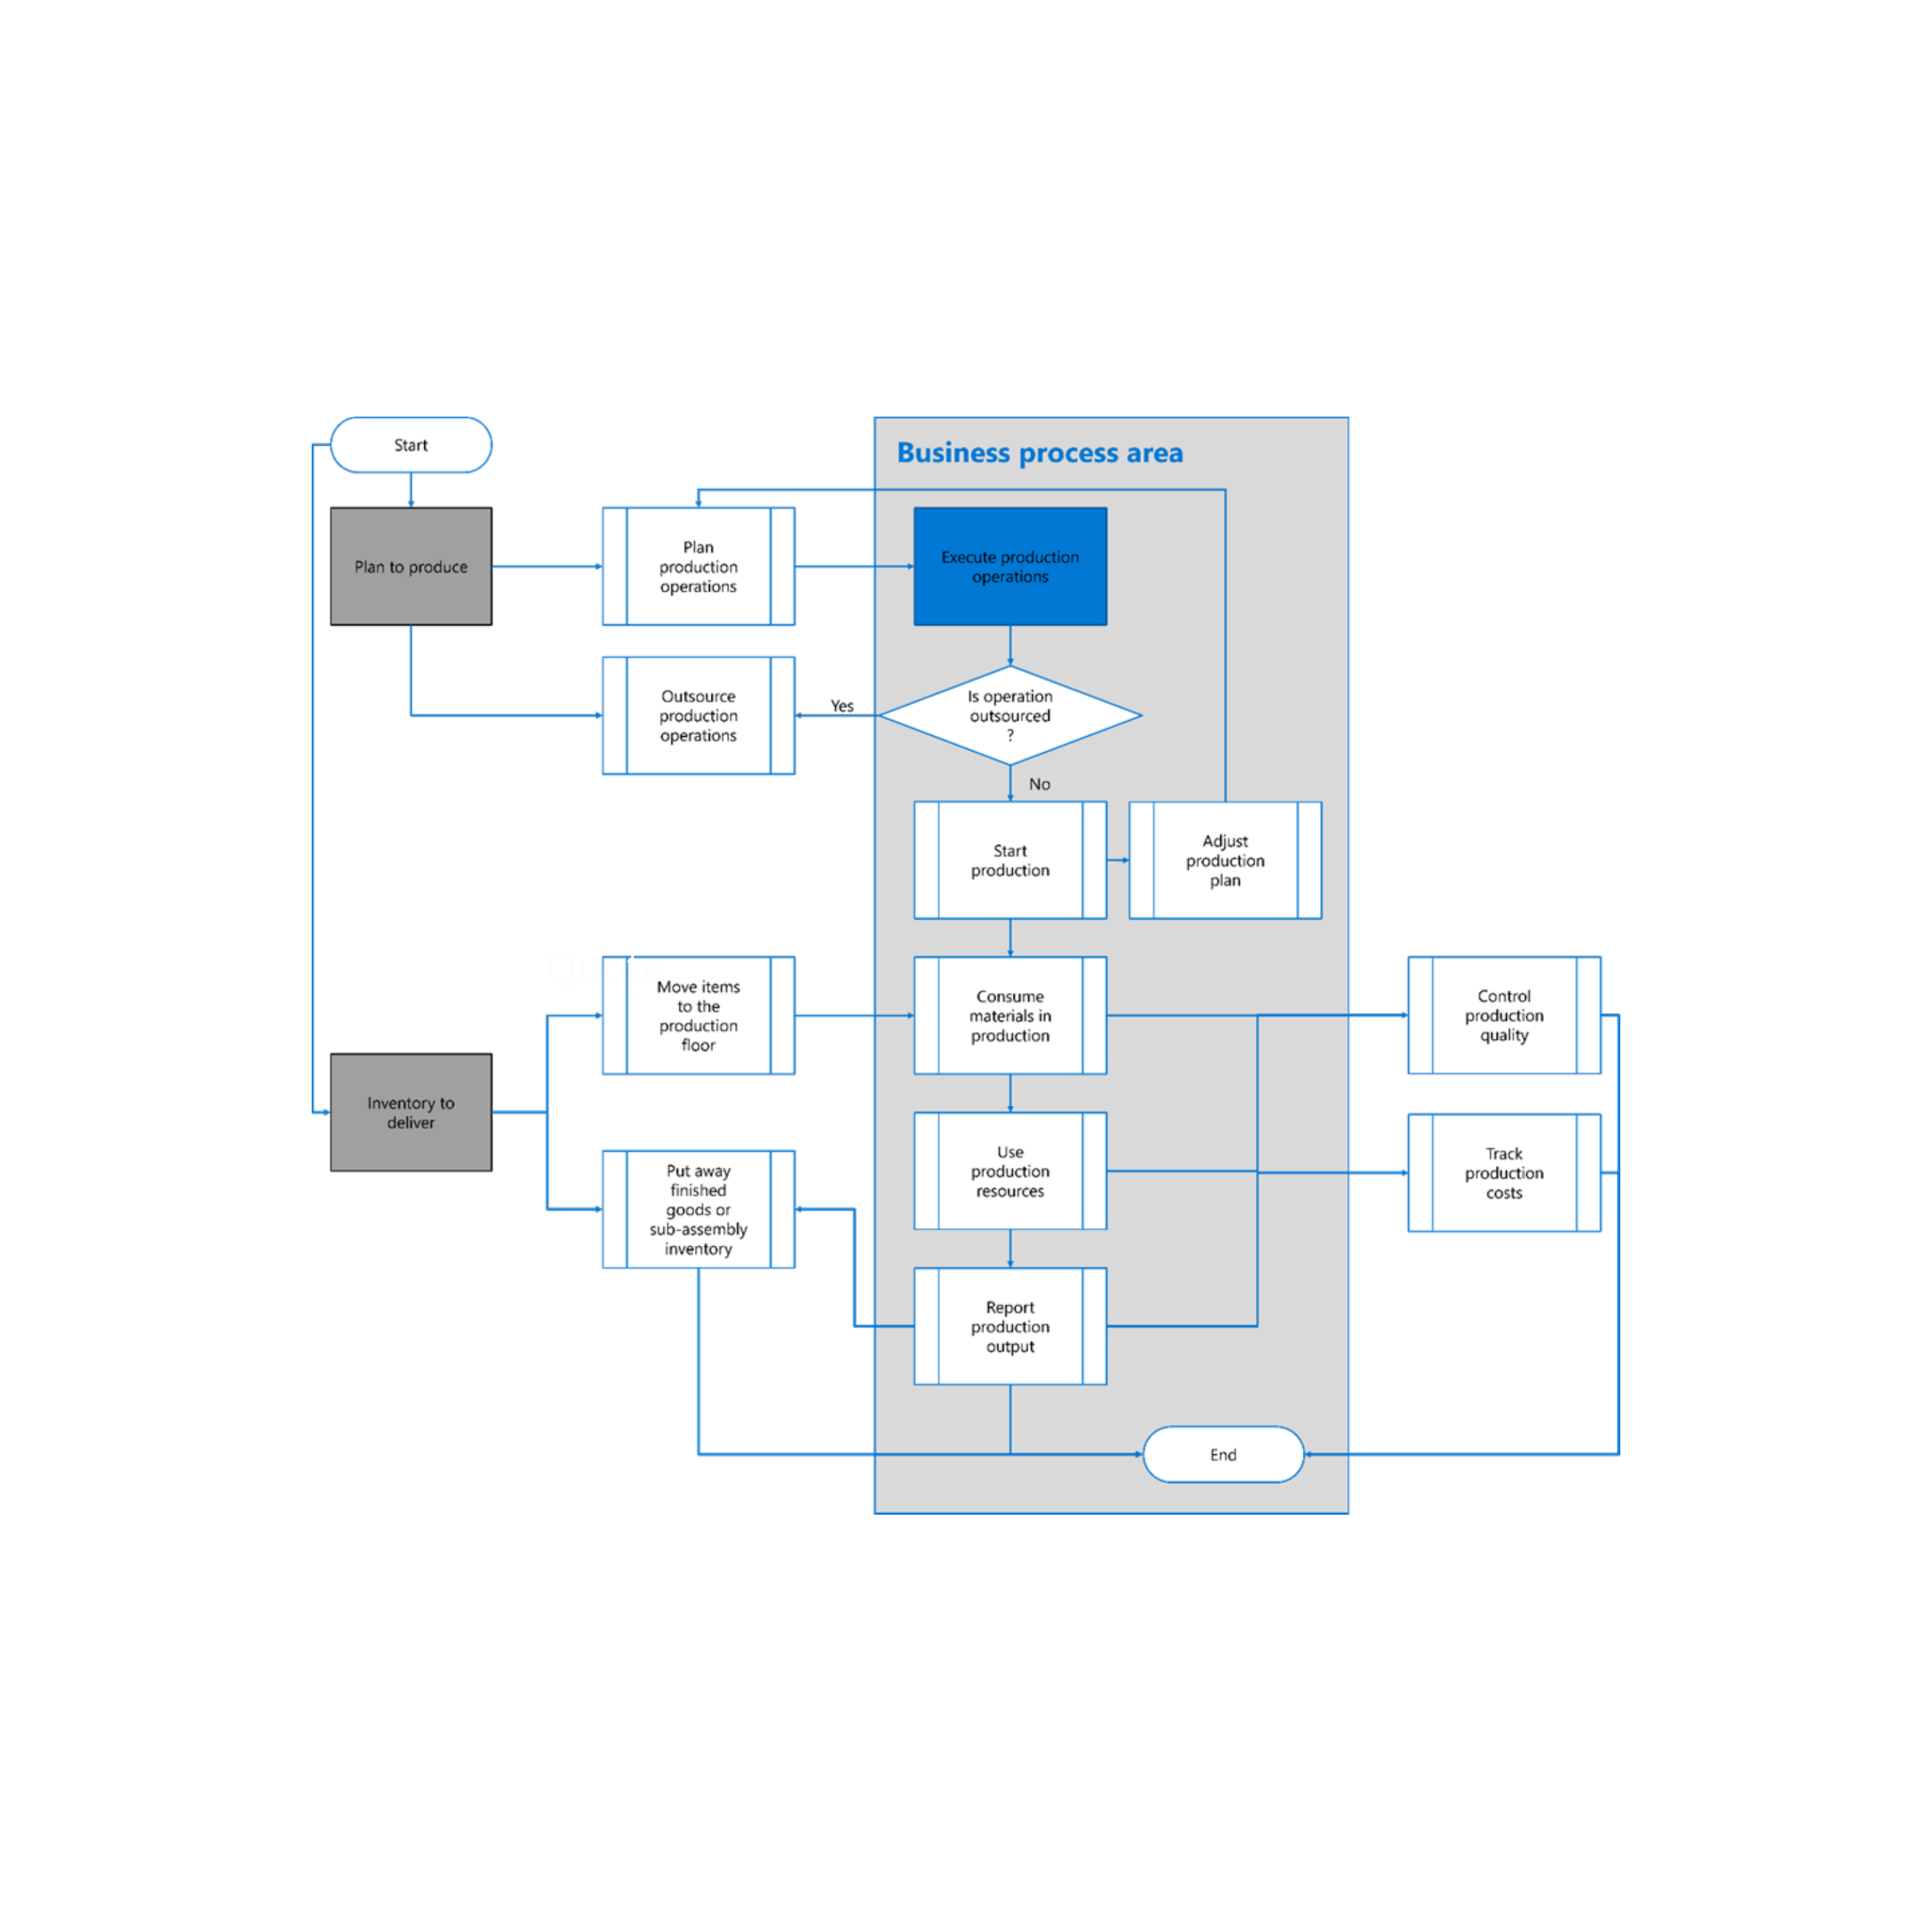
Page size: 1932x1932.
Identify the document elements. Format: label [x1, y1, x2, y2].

picture [312, 417, 1620, 1515]
